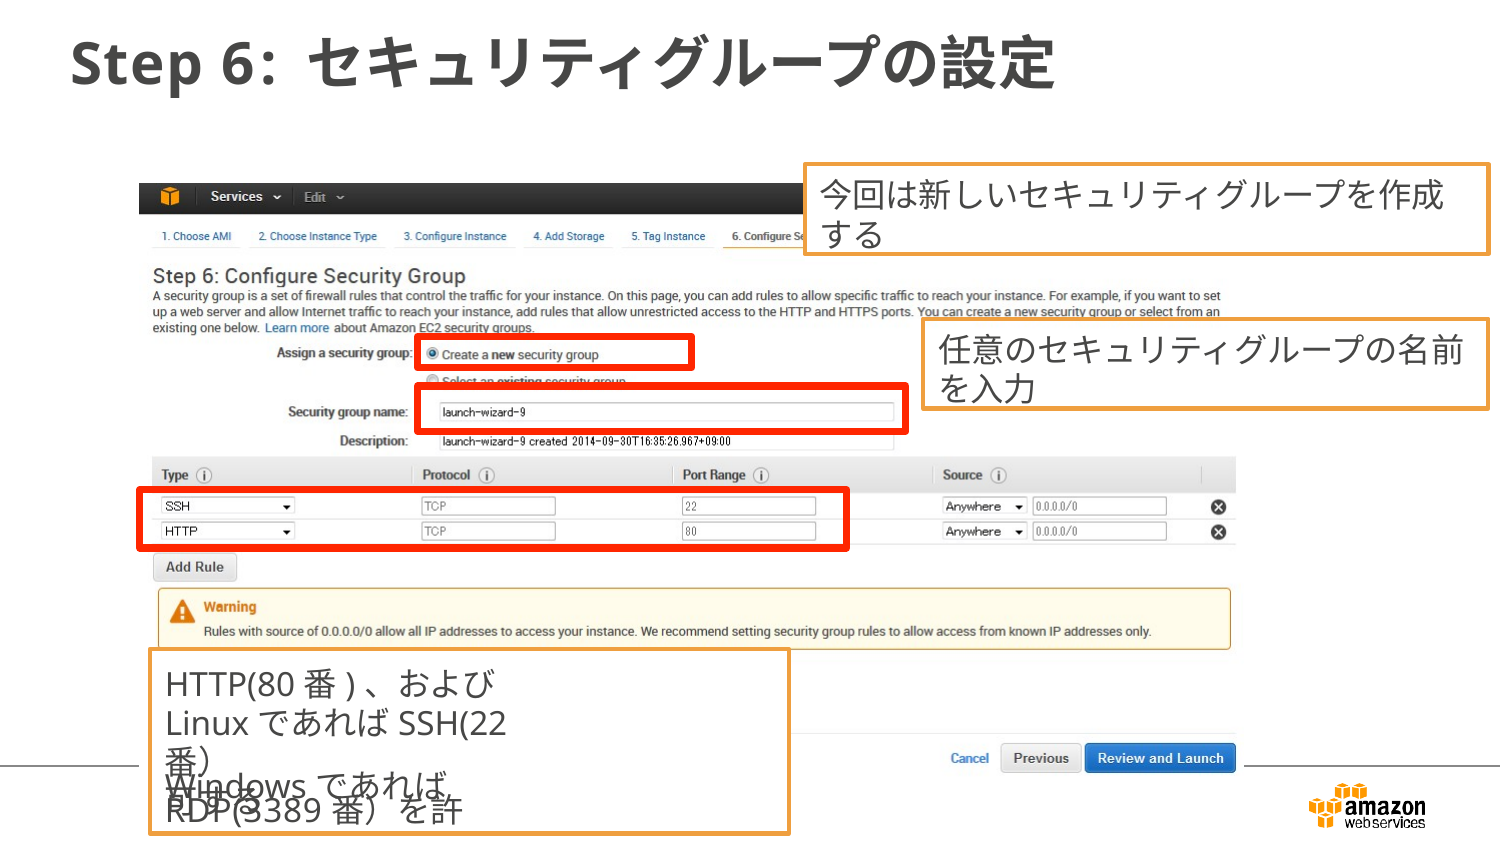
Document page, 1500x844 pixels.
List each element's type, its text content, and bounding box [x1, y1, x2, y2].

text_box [135, 332, 910, 836]
picture [1309, 787, 1425, 828]
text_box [139, 164, 1489, 787]
title Step 6: セキュリティグループの設定 [68, 24, 1072, 168]
